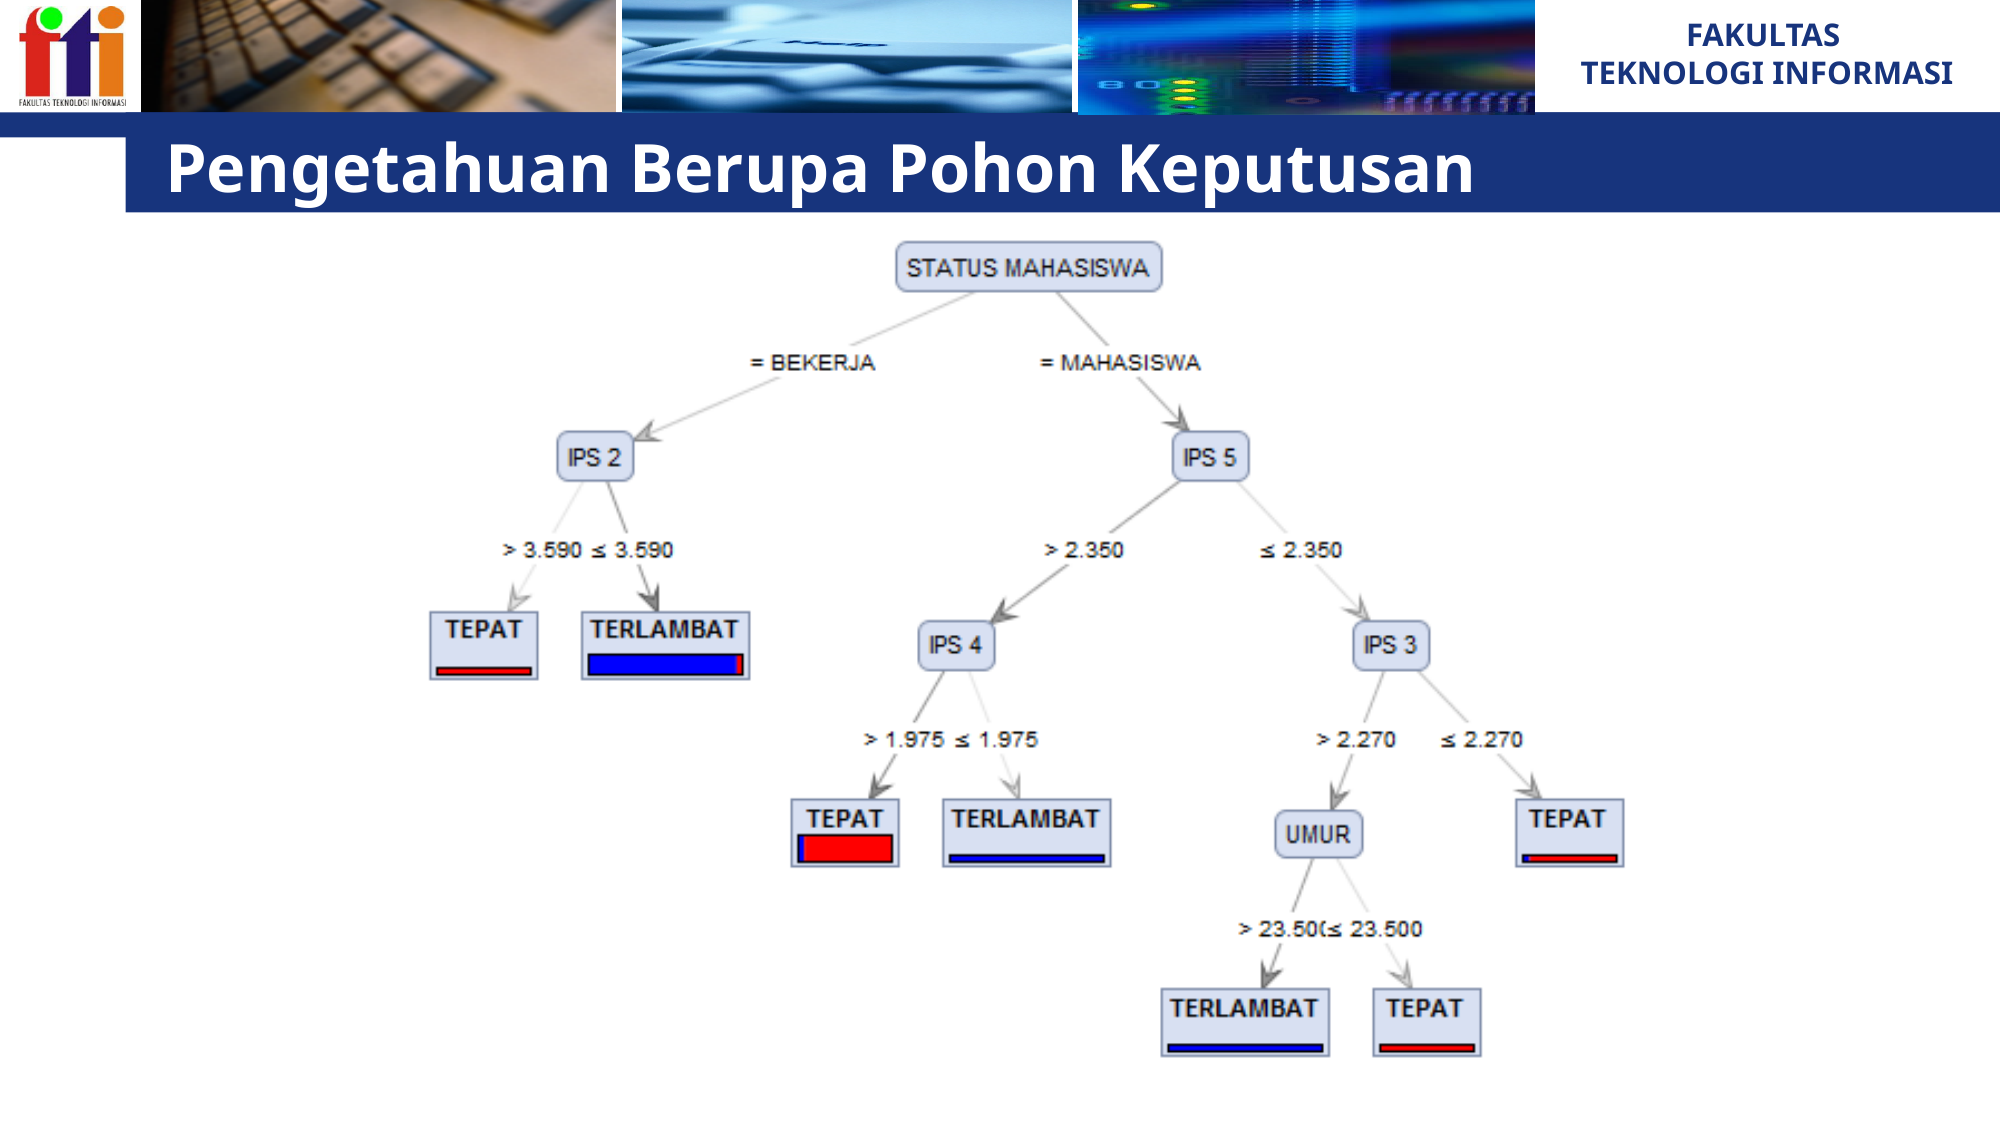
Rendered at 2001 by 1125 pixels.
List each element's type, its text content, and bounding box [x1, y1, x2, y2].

picture [622, 0, 1072, 113]
picture [1078, 0, 1535, 115]
picture [409, 228, 1643, 1070]
picture [19, 6, 126, 106]
title Pengetahuan Berupa Pohon Keputusan [149, 119, 1934, 213]
picture [141, 0, 616, 112]
